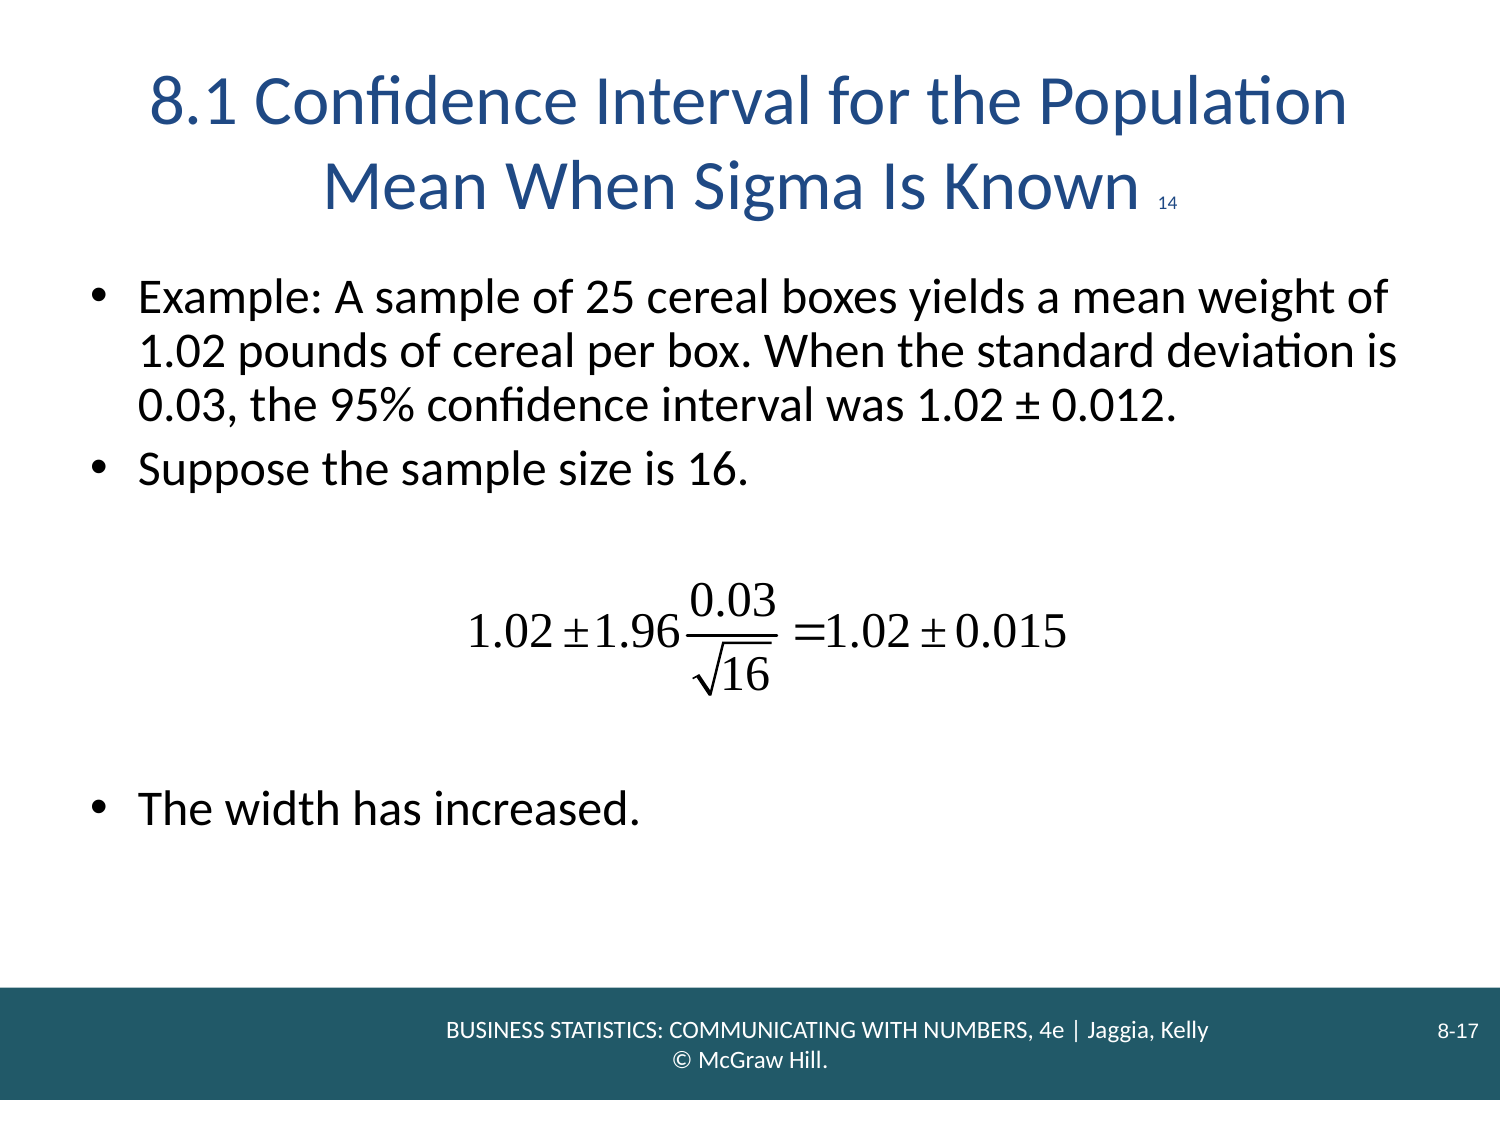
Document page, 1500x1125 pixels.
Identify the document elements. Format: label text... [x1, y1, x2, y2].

title 8.1 Confidence Interval for the Population Mean When Sigma Is Known 14 [75, 45, 1425, 233]
list Example: A sample of 25 cereal boxes yields a mean weight of 1.02 pounds of cereal per box. When the standard deviation is 0.03, the 95% confidence interval was 1.02 ± 0.012. Suppose the sample size is 16. [75, 262, 1425, 517]
list The width has increased. [75, 774, 1425, 925]
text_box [468, 572, 1069, 701]
